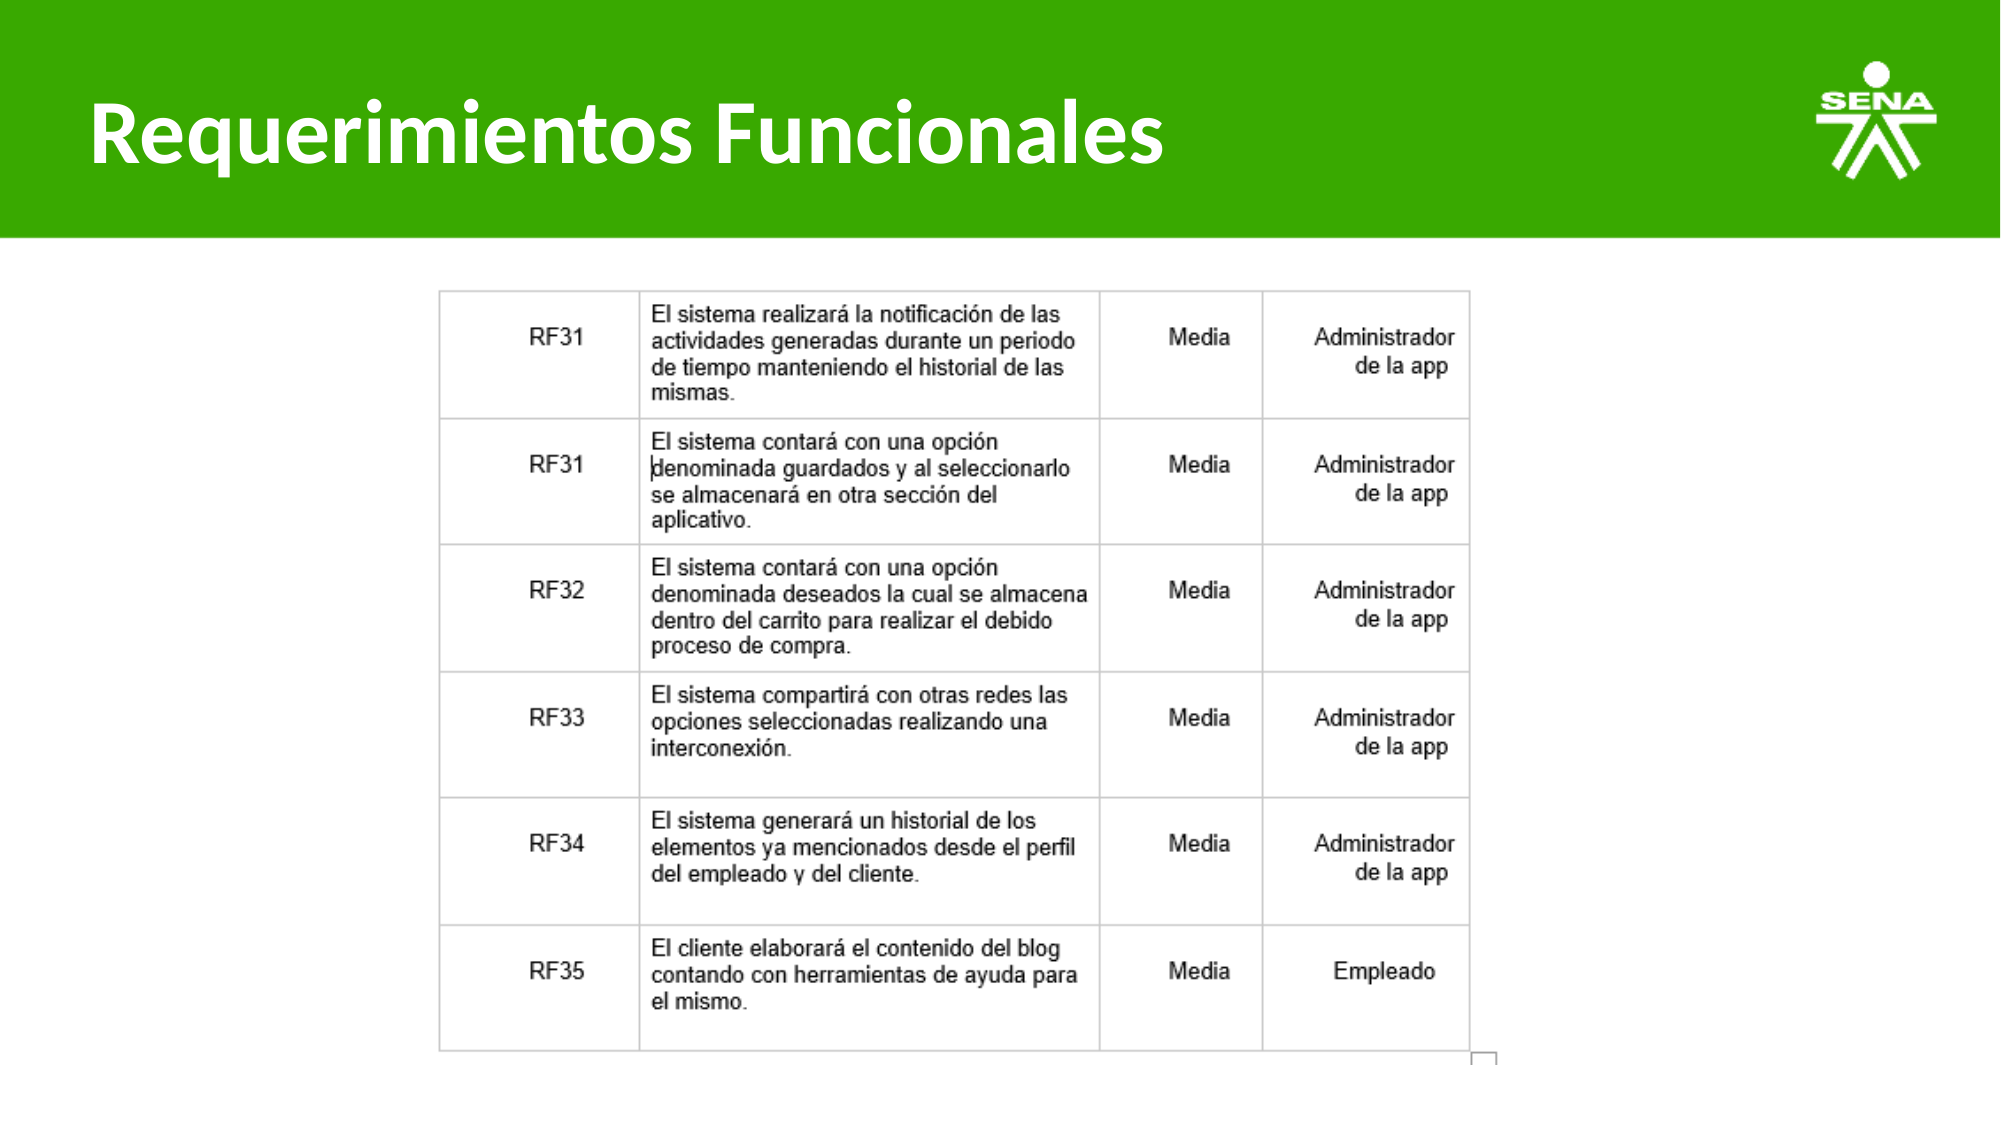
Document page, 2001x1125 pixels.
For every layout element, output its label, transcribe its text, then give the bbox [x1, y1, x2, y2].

picture [0, 0, 2001, 1125]
title Requerimientos Funcionales [74, 18, 1800, 236]
